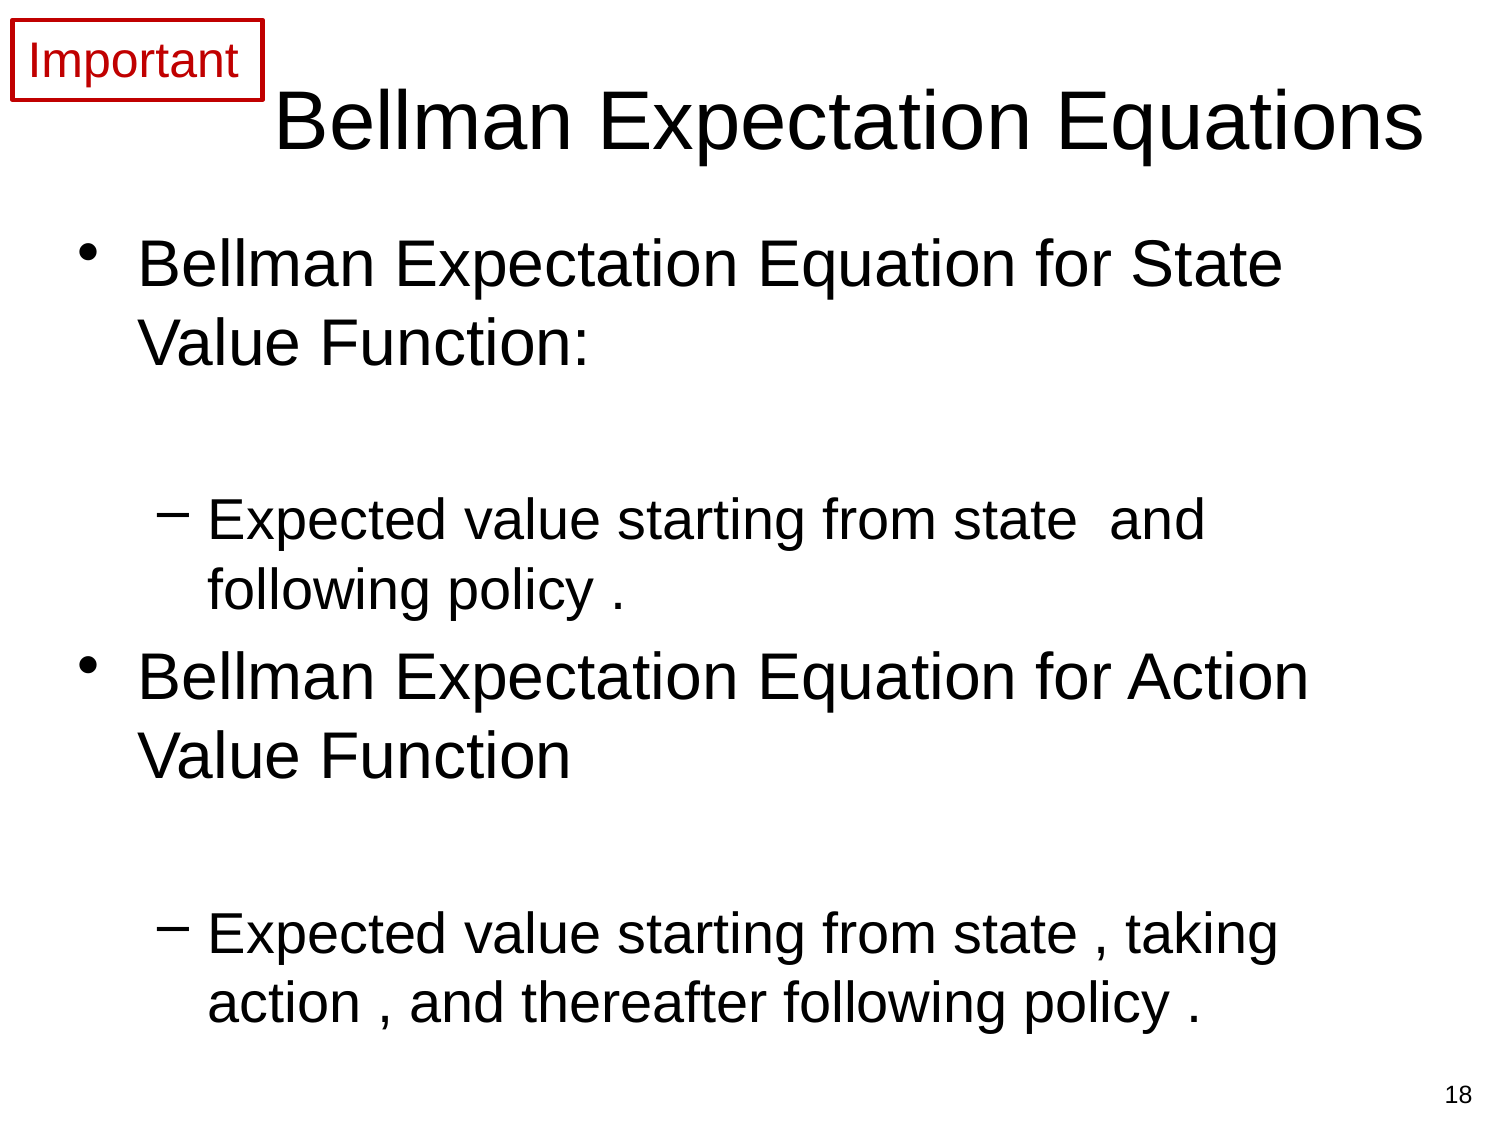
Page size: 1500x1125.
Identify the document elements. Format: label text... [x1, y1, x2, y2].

text_box Important [12, 19, 263, 100]
title Bellman Expectation Equations [174, 44, 1500, 188]
slide_number 18 [1137, 1070, 1488, 1112]
